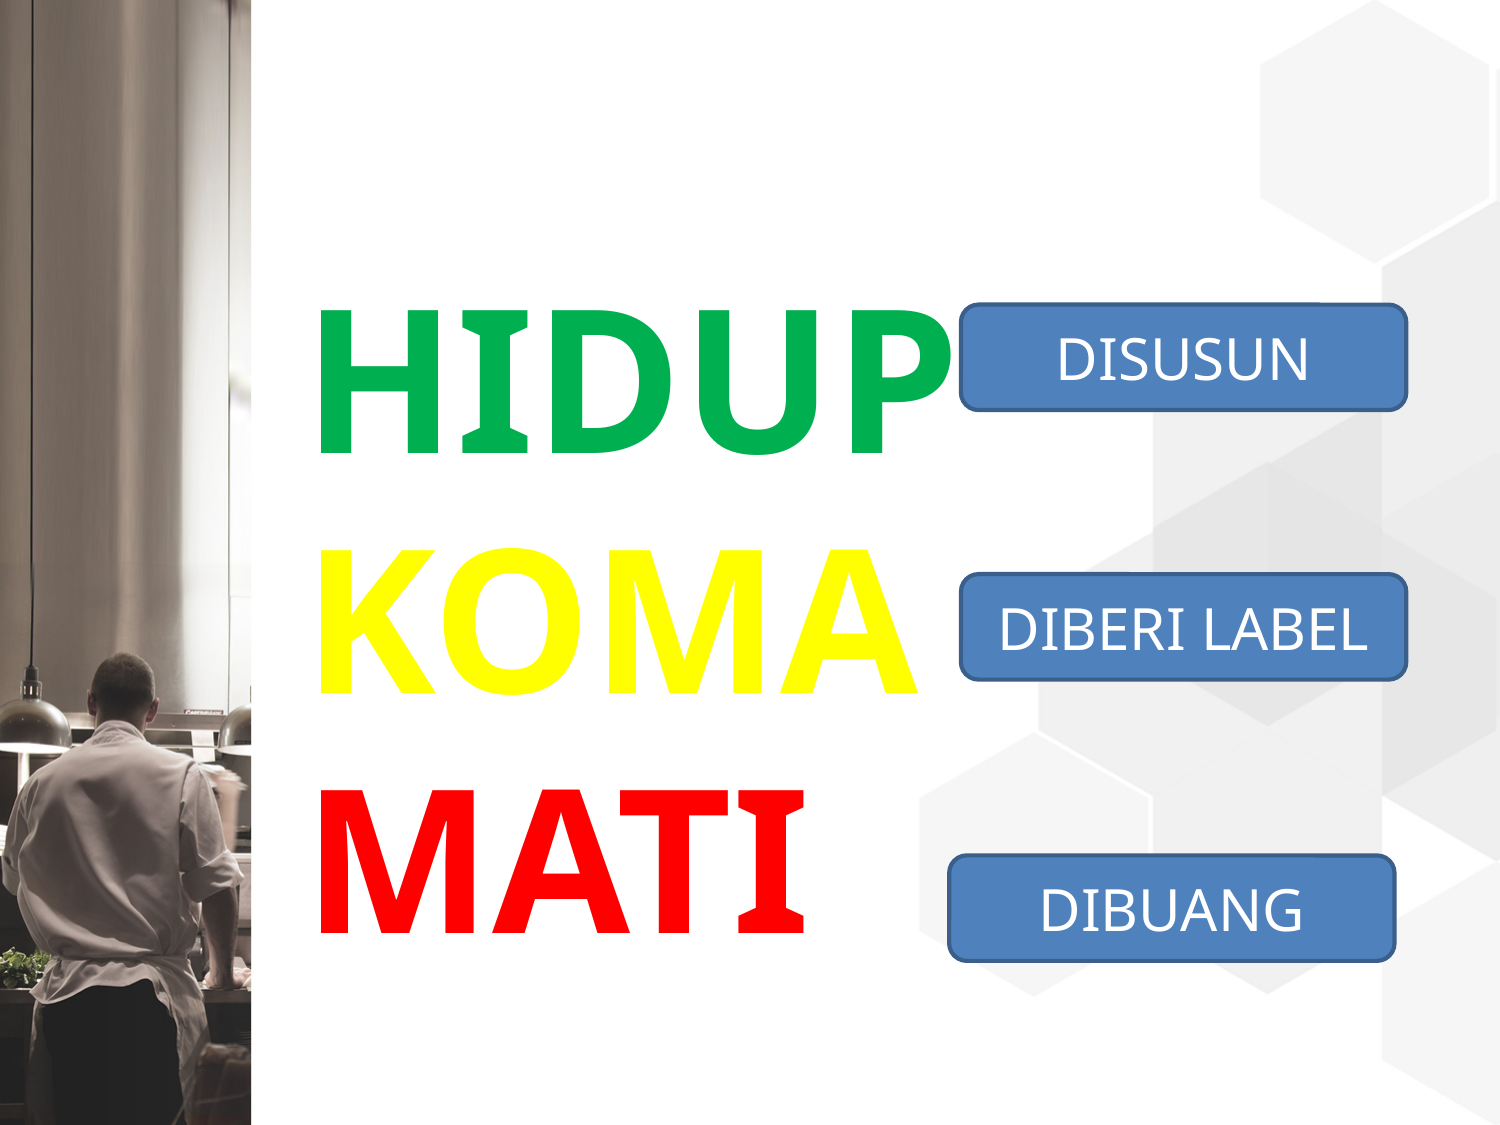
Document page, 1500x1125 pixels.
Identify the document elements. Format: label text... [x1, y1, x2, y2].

text_box DIBUANG [947, 853, 1397, 963]
text_box HIDUP KOMA MATI [289, 245, 1117, 981]
text_box DIBERI LABEL [958, 571, 1409, 682]
text_box DISUSUN [958, 302, 1409, 413]
picture [0, 0, 1500, 1125]
